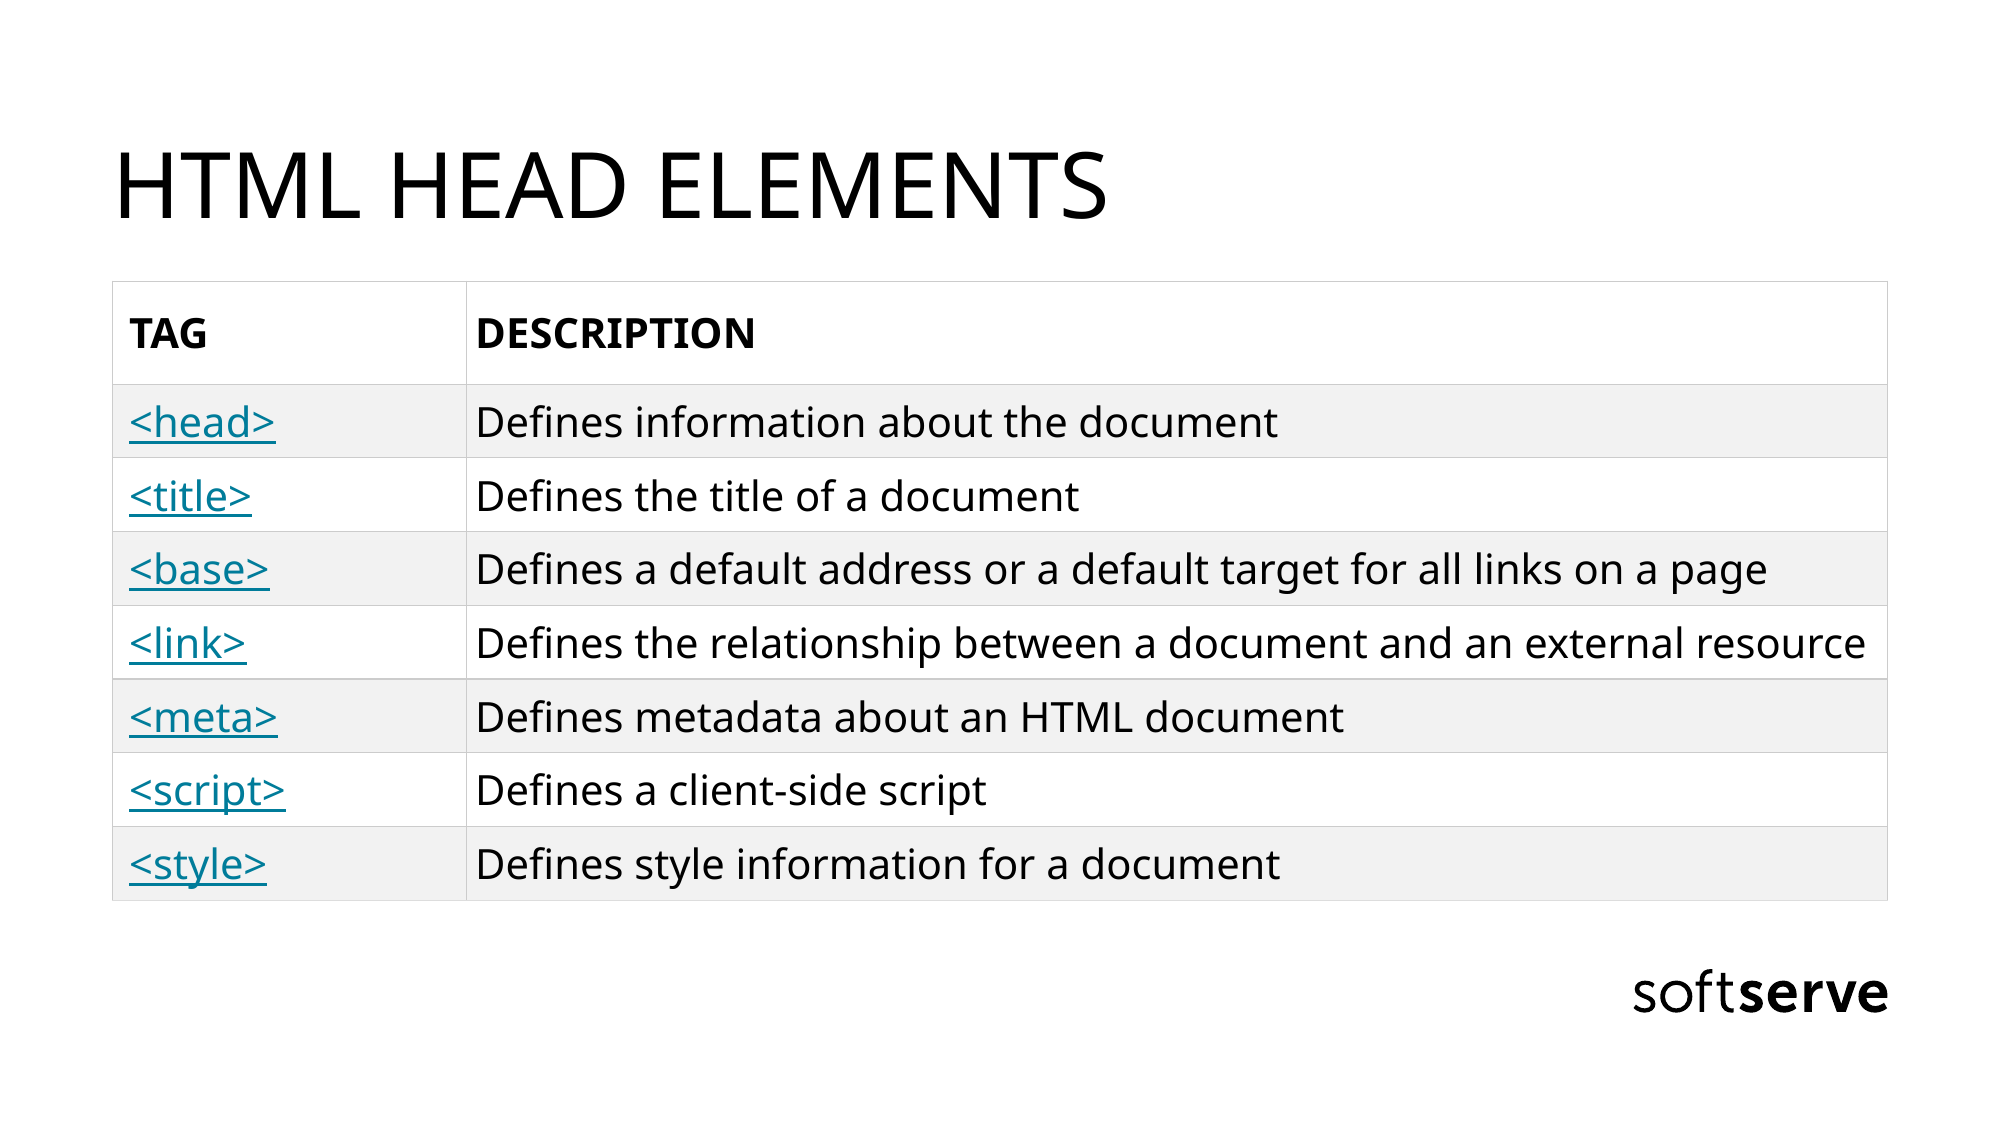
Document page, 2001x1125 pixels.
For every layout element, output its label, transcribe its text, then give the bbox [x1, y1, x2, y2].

table_cell Defines a default address or a default target for all links on a page [467, 532, 1887, 605]
text_box HTML HEAD ELEMENTS [112, 0, 1888, 281]
table_cell <head> [113, 385, 466, 457]
table_cell Defines style information for a document [467, 827, 1887, 900]
table_header TAG [113, 282, 466, 384]
table_cell <link> [113, 606, 466, 678]
table_cell <base> [113, 532, 466, 605]
table_cell <script> [113, 753, 466, 826]
table_cell Defines a client-side script [467, 753, 1887, 826]
table_cell Defines the relationship between a document and an external resource [467, 606, 1887, 678]
table_cell <title> [113, 458, 466, 531]
table_cell Defines the title of a document [467, 458, 1887, 531]
table_cell <style> [113, 827, 466, 900]
table_cell Defines metadata about an HTML document [467, 680, 1887, 752]
table_cell Defines information about the document [467, 385, 1887, 457]
table_header DESCRIPTION [467, 282, 1887, 384]
table_cell <meta> [113, 680, 466, 752]
